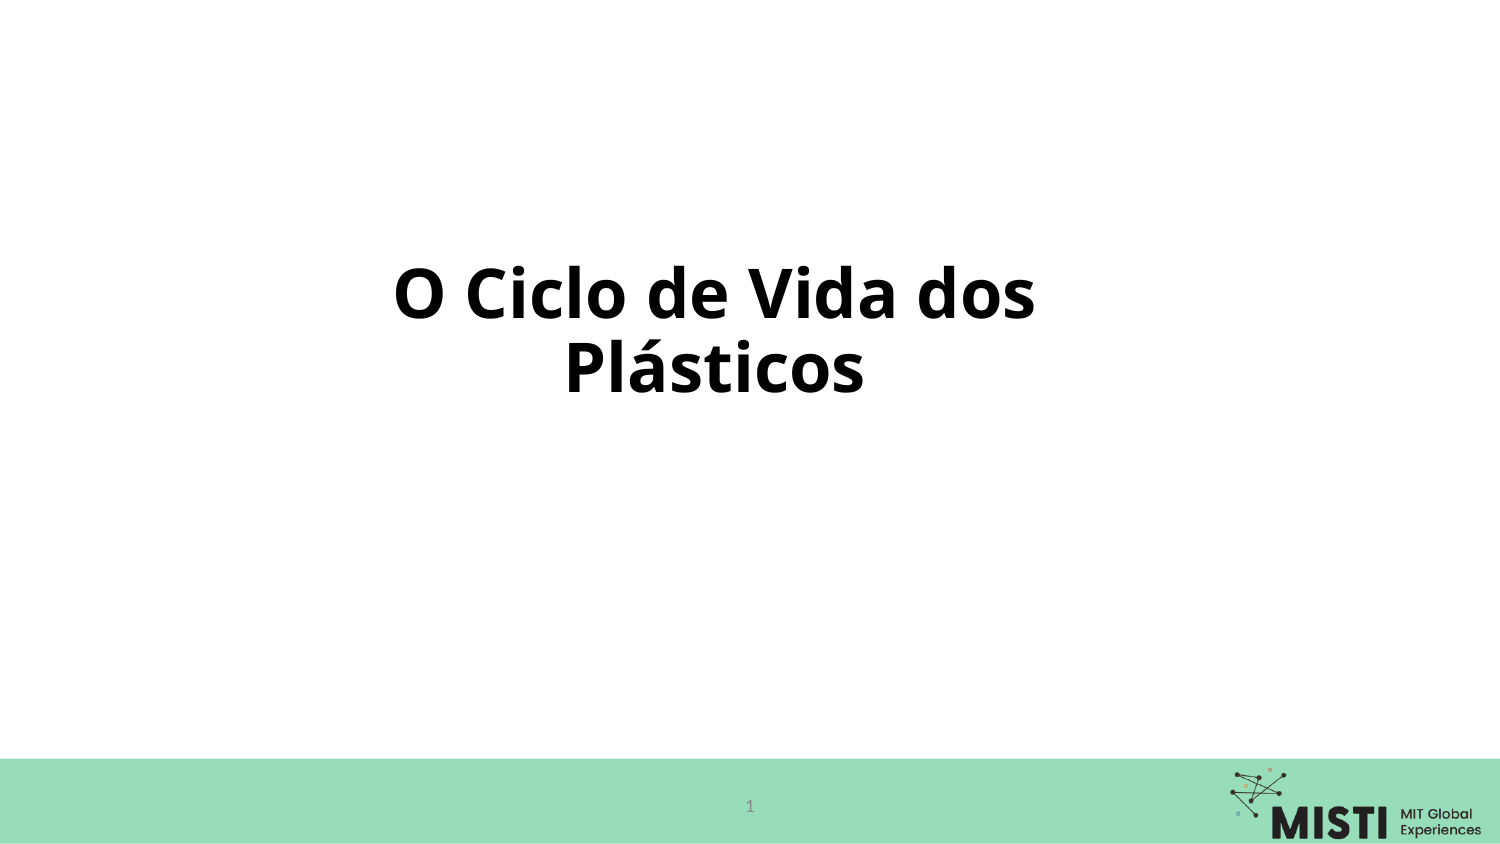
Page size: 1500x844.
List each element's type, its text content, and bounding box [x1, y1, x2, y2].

picture [1215, 758, 1500, 844]
text_box [0, 758, 1213, 844]
title O Ciclo de Vida dos Plásticos [281, 251, 1149, 415]
slide_number 1 [581, 782, 919, 827]
